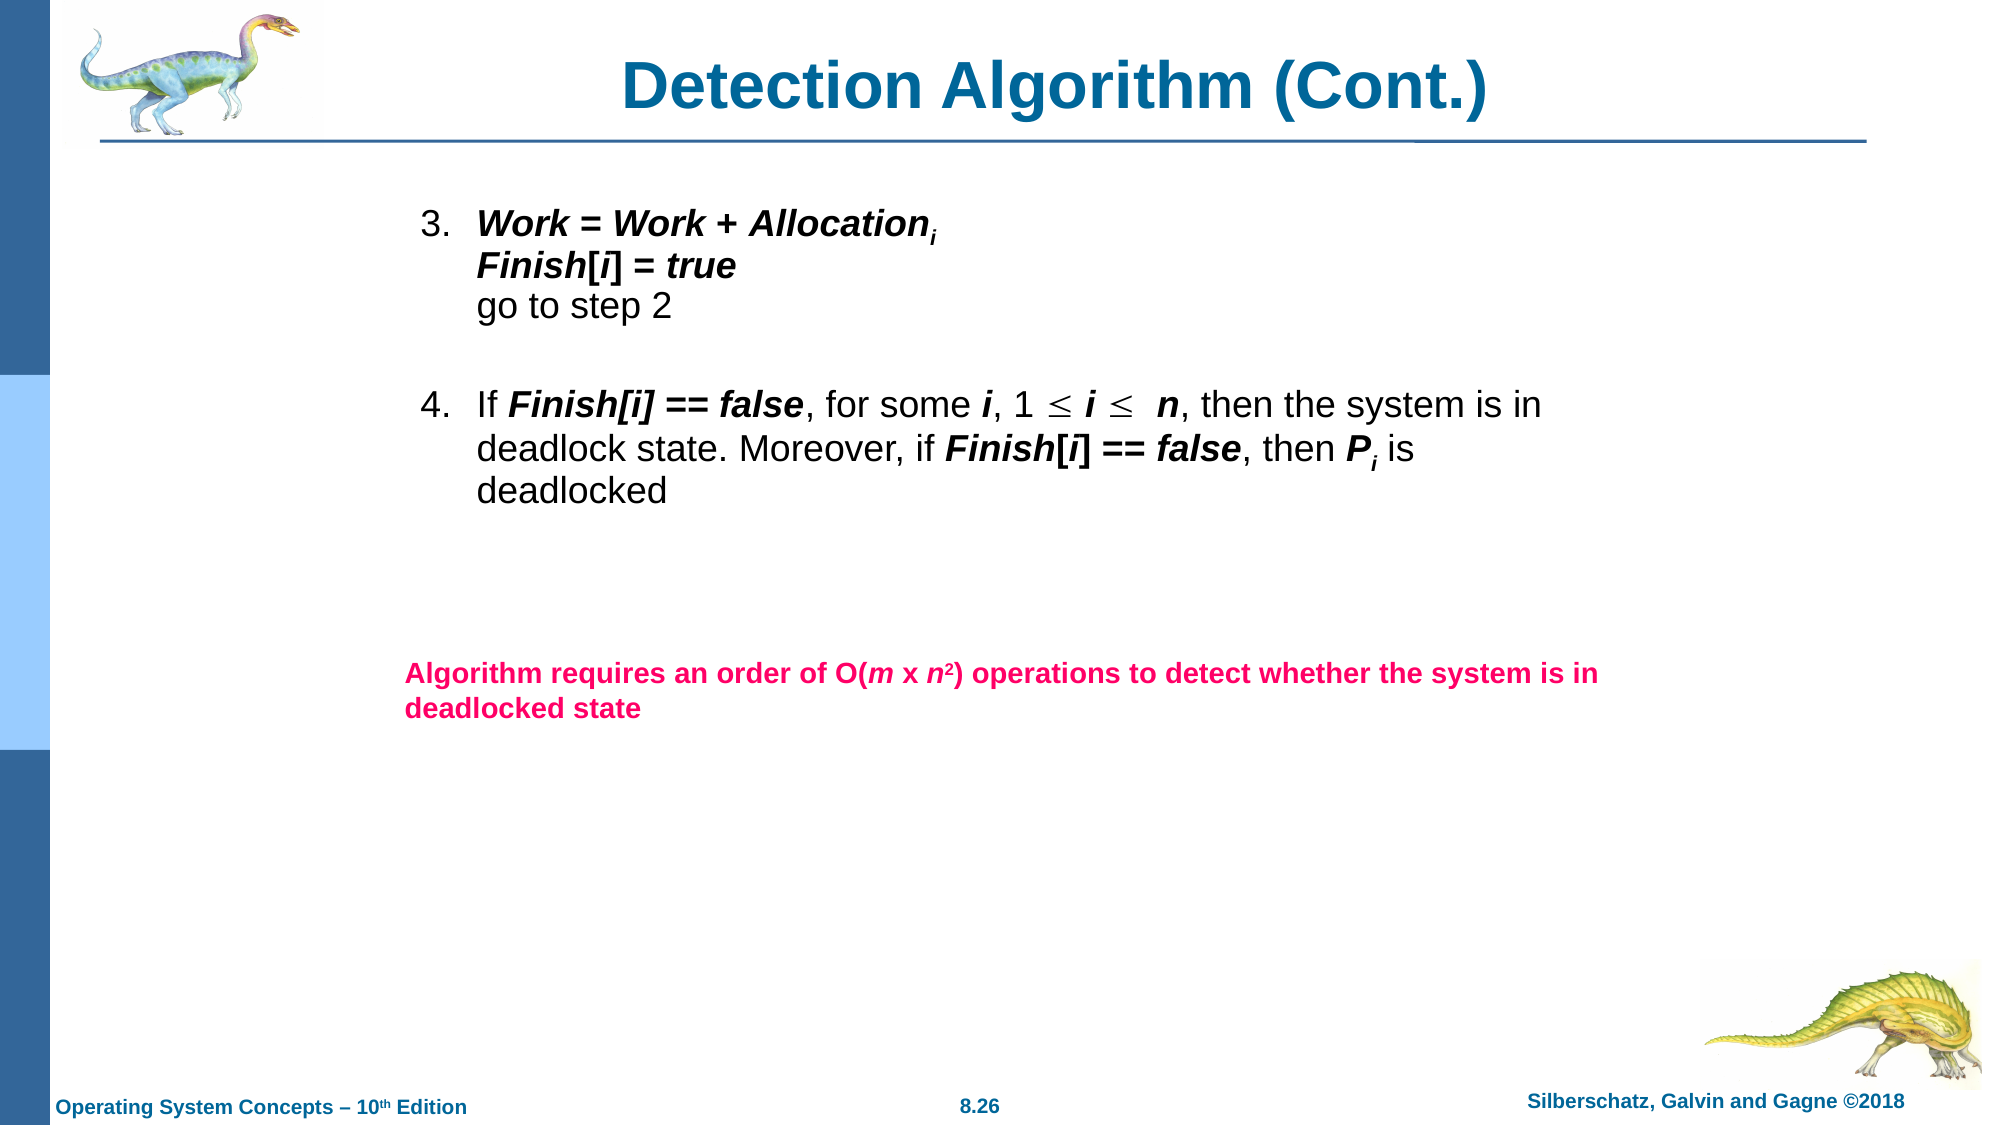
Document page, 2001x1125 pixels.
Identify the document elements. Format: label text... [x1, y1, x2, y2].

picture [62, 0, 324, 149]
picture [1700, 959, 1982, 1090]
list 3. Work = Work + Allocationi Finish[i] = true go to step 2 4. If Finish[i] == false, for some i, 1  i  n, then the system is in deadlock state. Moreover, if Finish[i] == false, then Pi is deadlocked [405, 192, 1590, 569]
text_box Algorithm requires an order of O(m x n2) operations to detect whether the system is in deadlocked state [389, 647, 1652, 782]
title Detection Algorithm (Cont.) [435, 35, 1675, 130]
